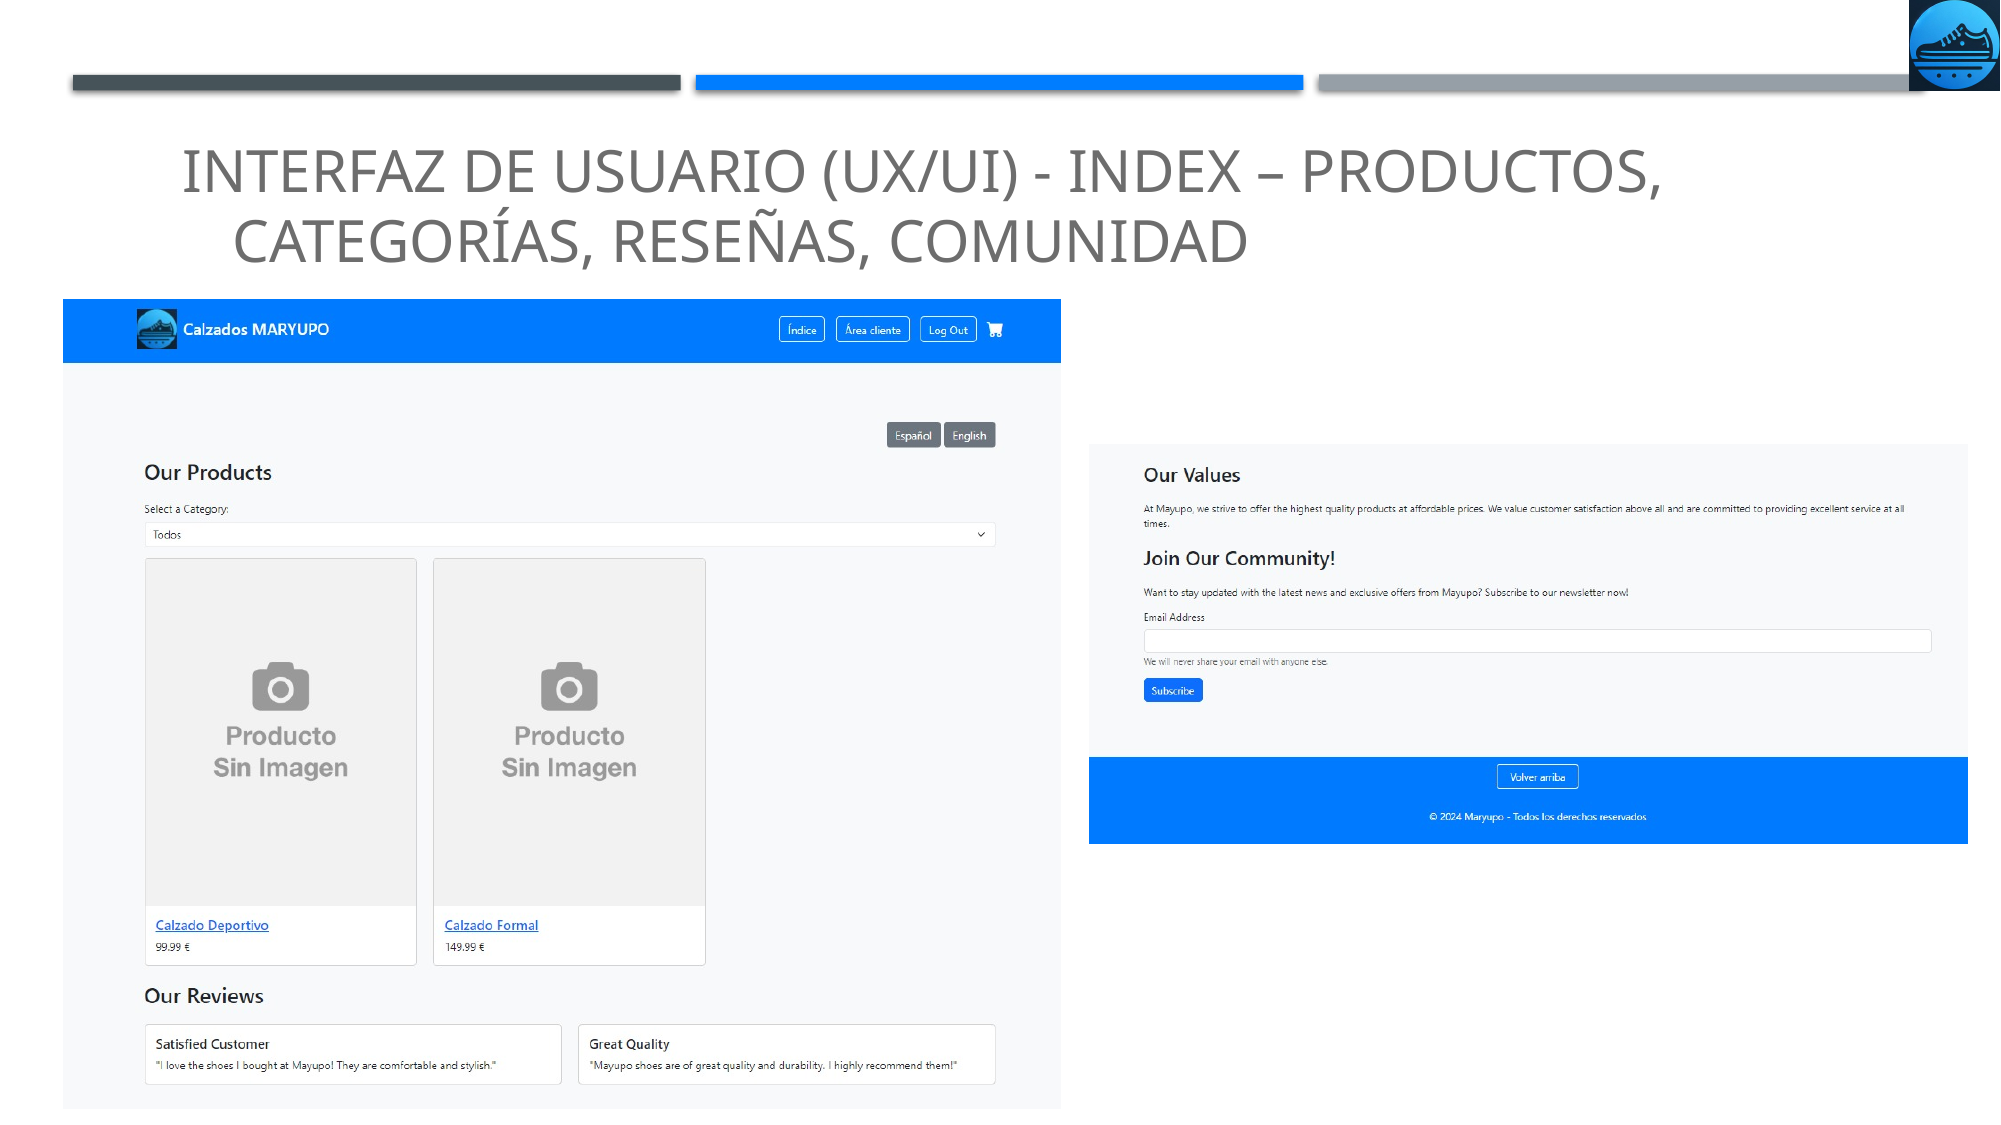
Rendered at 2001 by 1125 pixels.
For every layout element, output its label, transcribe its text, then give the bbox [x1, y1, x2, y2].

picture [1909, 0, 2000, 91]
picture [1089, 444, 1969, 844]
title Interfaz de Usuario (UX/UI) - Index – Productos, categorías, reseñas, comunidad [95, 119, 1905, 282]
picture [62, 298, 1061, 1110]
